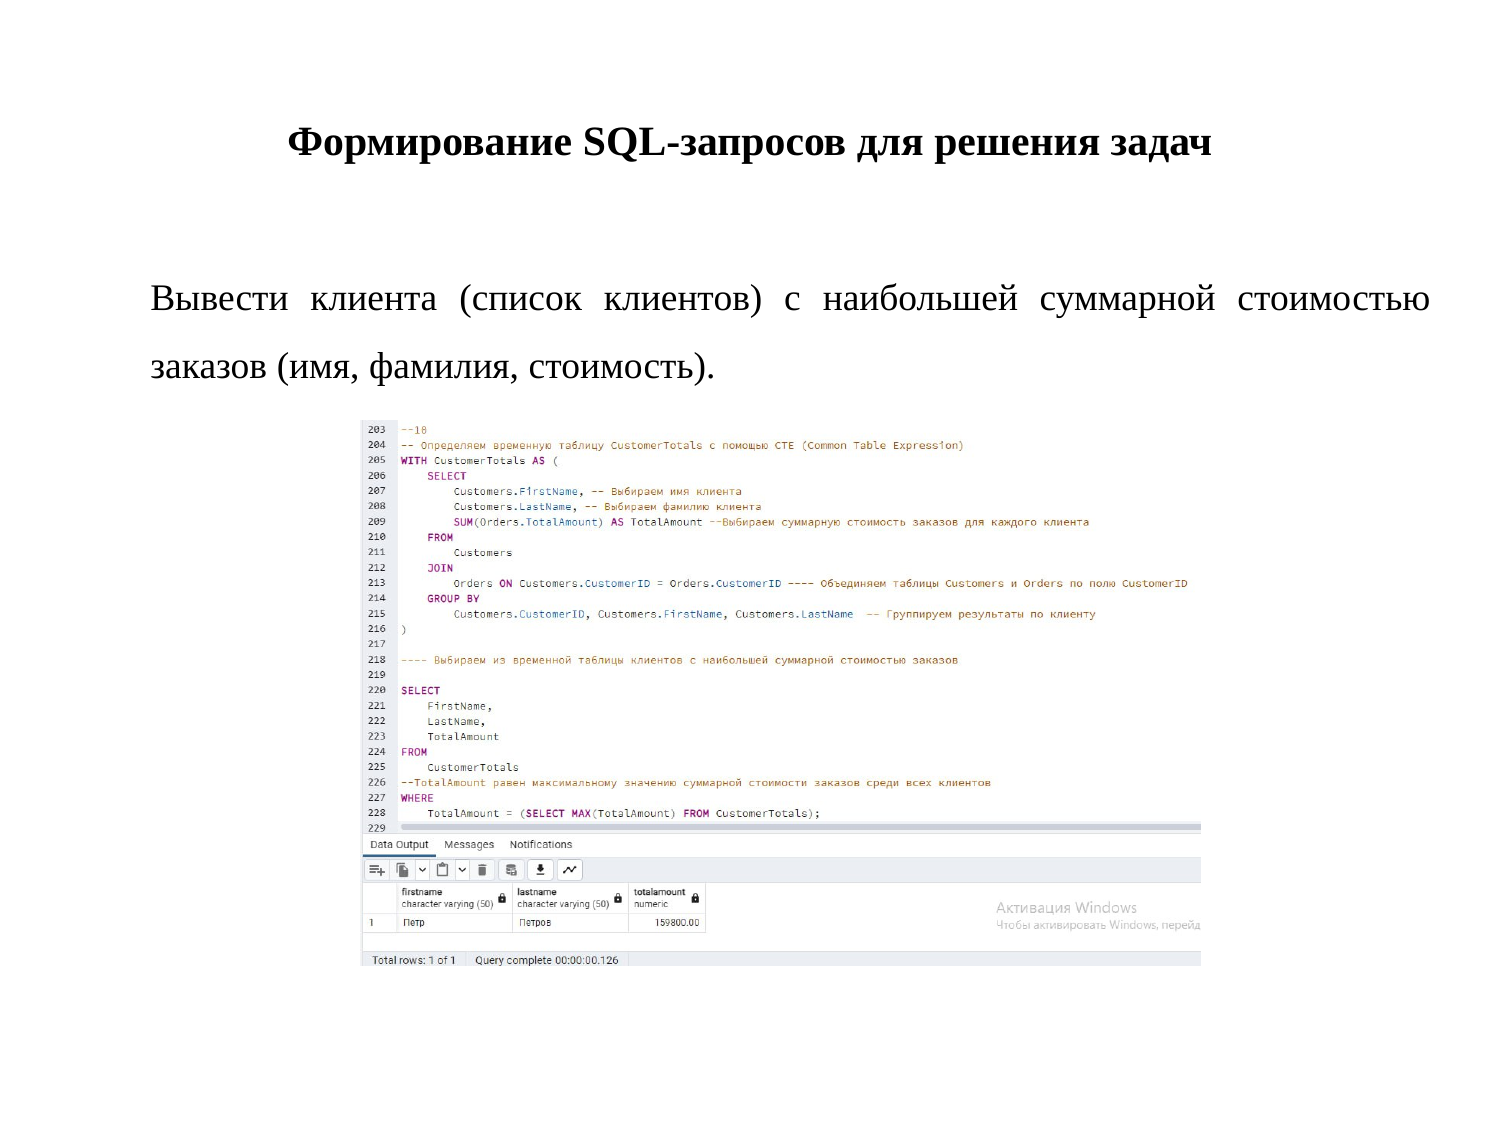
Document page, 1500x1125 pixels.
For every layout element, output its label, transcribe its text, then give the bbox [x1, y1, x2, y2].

picture [359, 420, 1201, 967]
text_box Вывести клиента (список клиентов) с наибольшей суммарной стоимостью заказов (имя, фамилия, стоимость). [135, 243, 1447, 394]
title Формирование SQL-запросов для решения задач [75, 45, 1425, 233]
